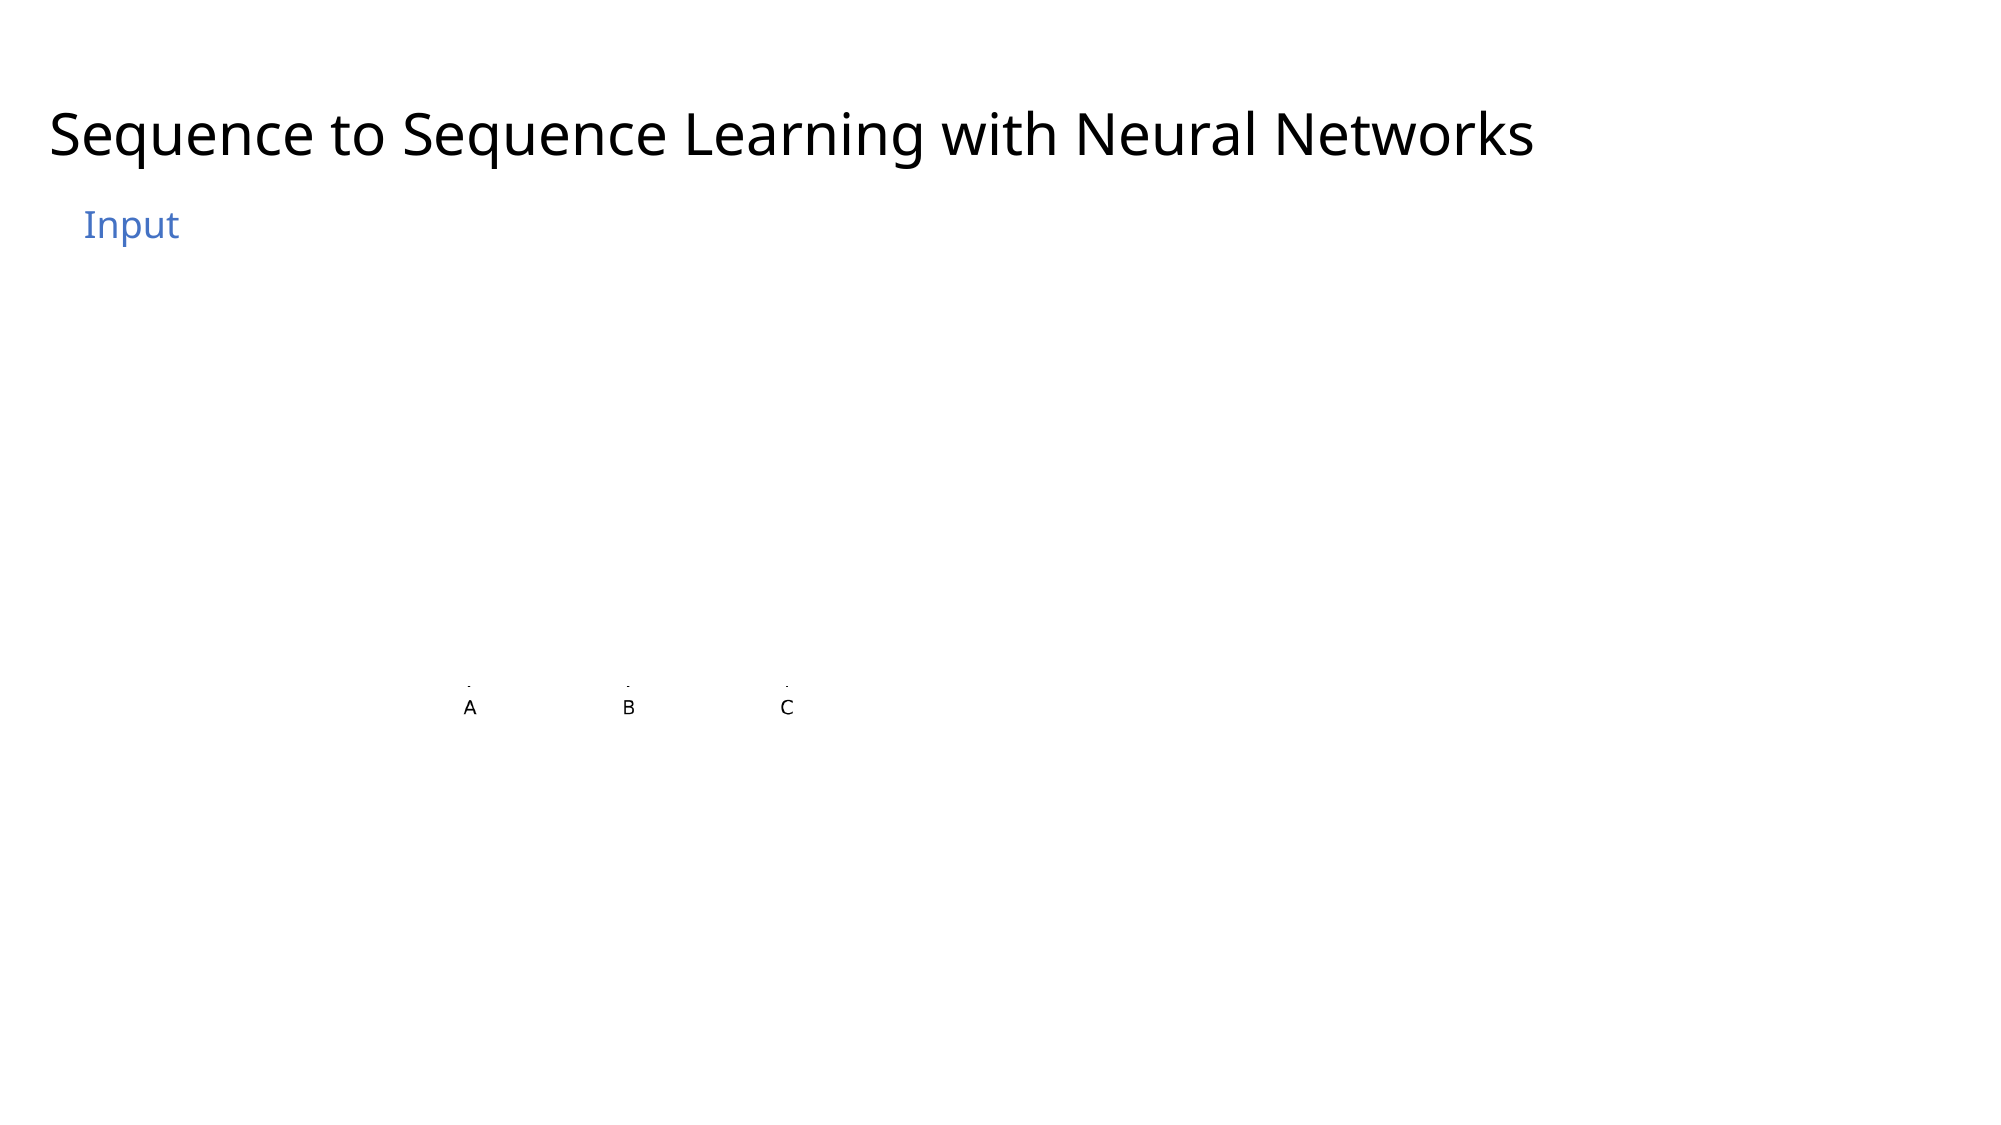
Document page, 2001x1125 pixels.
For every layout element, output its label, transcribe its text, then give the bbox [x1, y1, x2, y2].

text_box Input [69, 193, 195, 254]
text_box Sequence to Sequence Learning with Neural Networks [34, 89, 1551, 175]
picture [397, 686, 889, 739]
